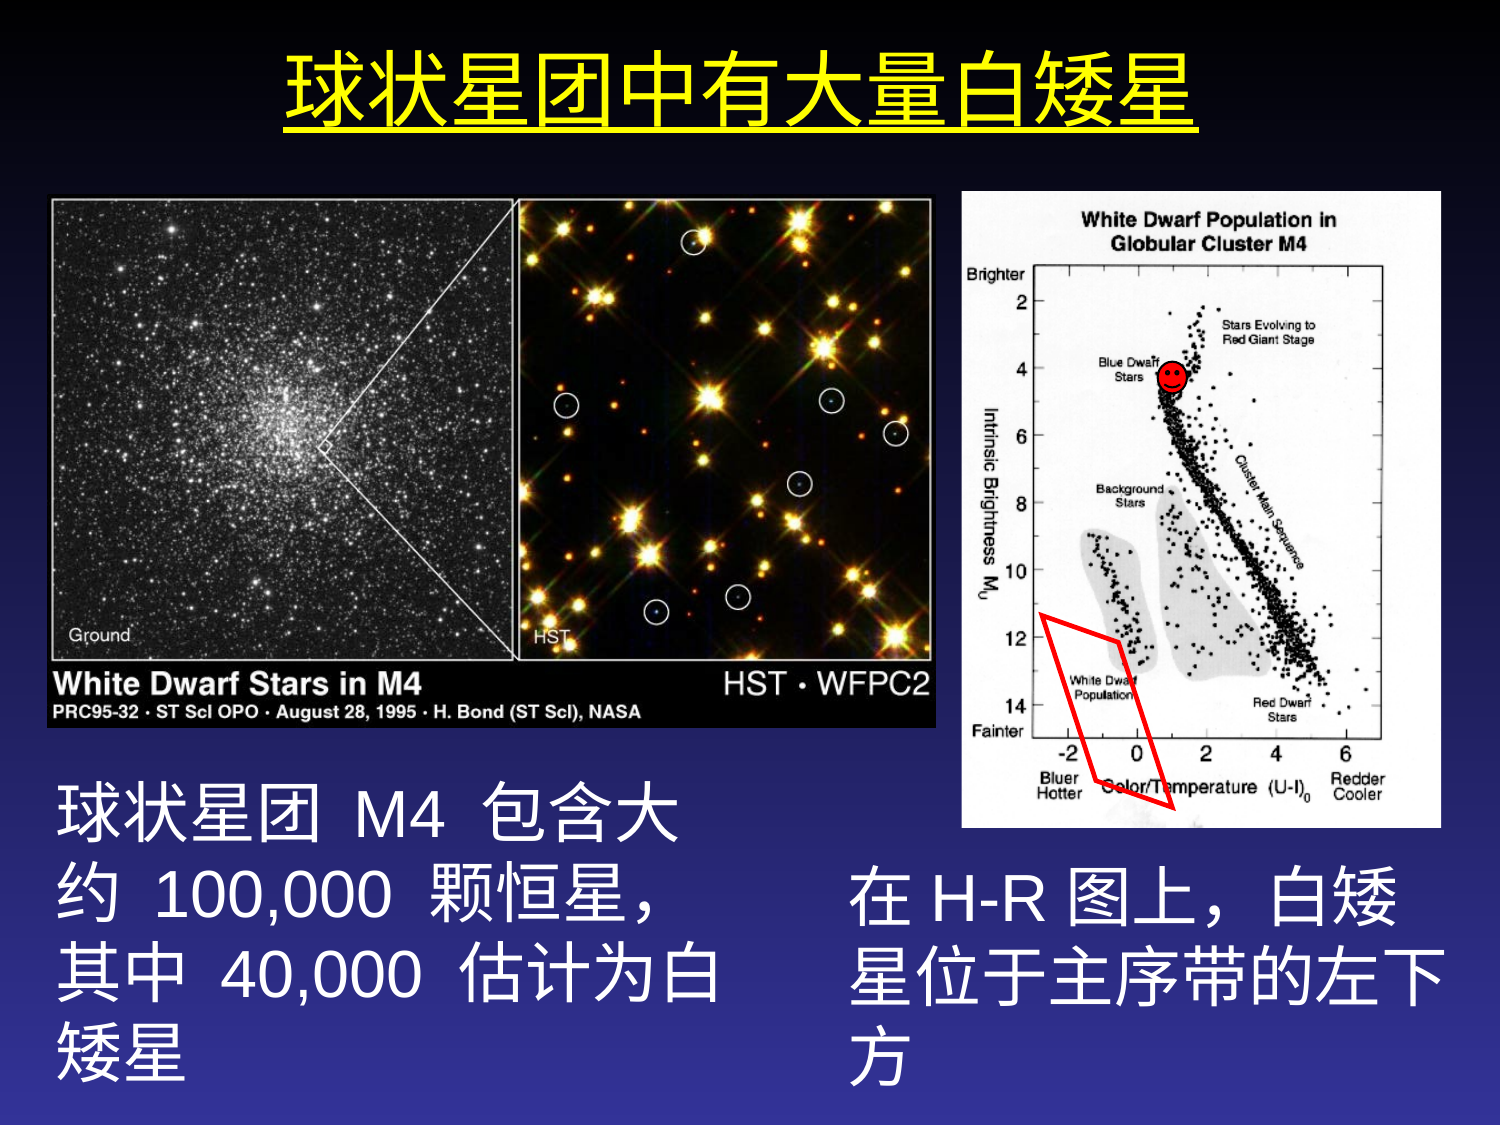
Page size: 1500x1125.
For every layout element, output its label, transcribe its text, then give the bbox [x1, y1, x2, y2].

picture [47, 194, 936, 728]
title 球状星团中有大量白矮星 [41, 31, 1442, 144]
list 在H-R图上，白矮星位于主序带的左下方 [832, 847, 1473, 1042]
picture [961, 191, 1442, 828]
text_box 球状星团 M4 包含大约 100,000 颗恒星，其中 40,000 估计为白矮星 [41, 763, 750, 1098]
